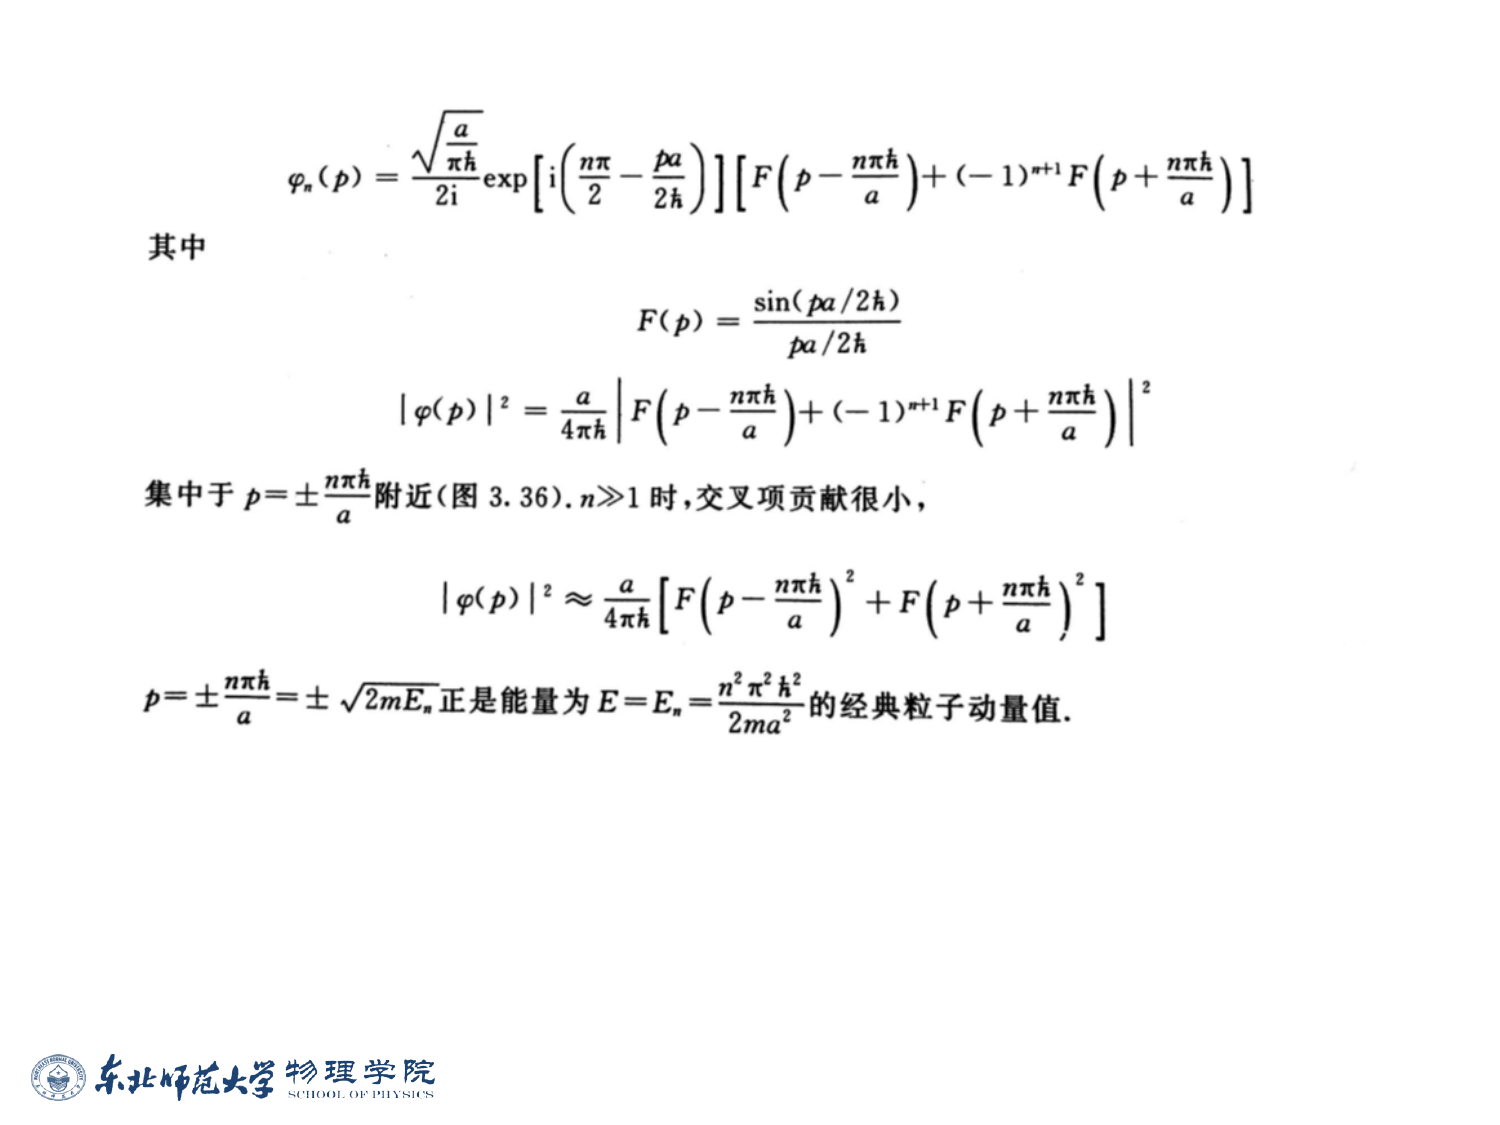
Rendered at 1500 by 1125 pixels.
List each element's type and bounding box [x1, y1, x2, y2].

picture [20, 1054, 440, 1101]
picture [0, 94, 1452, 749]
